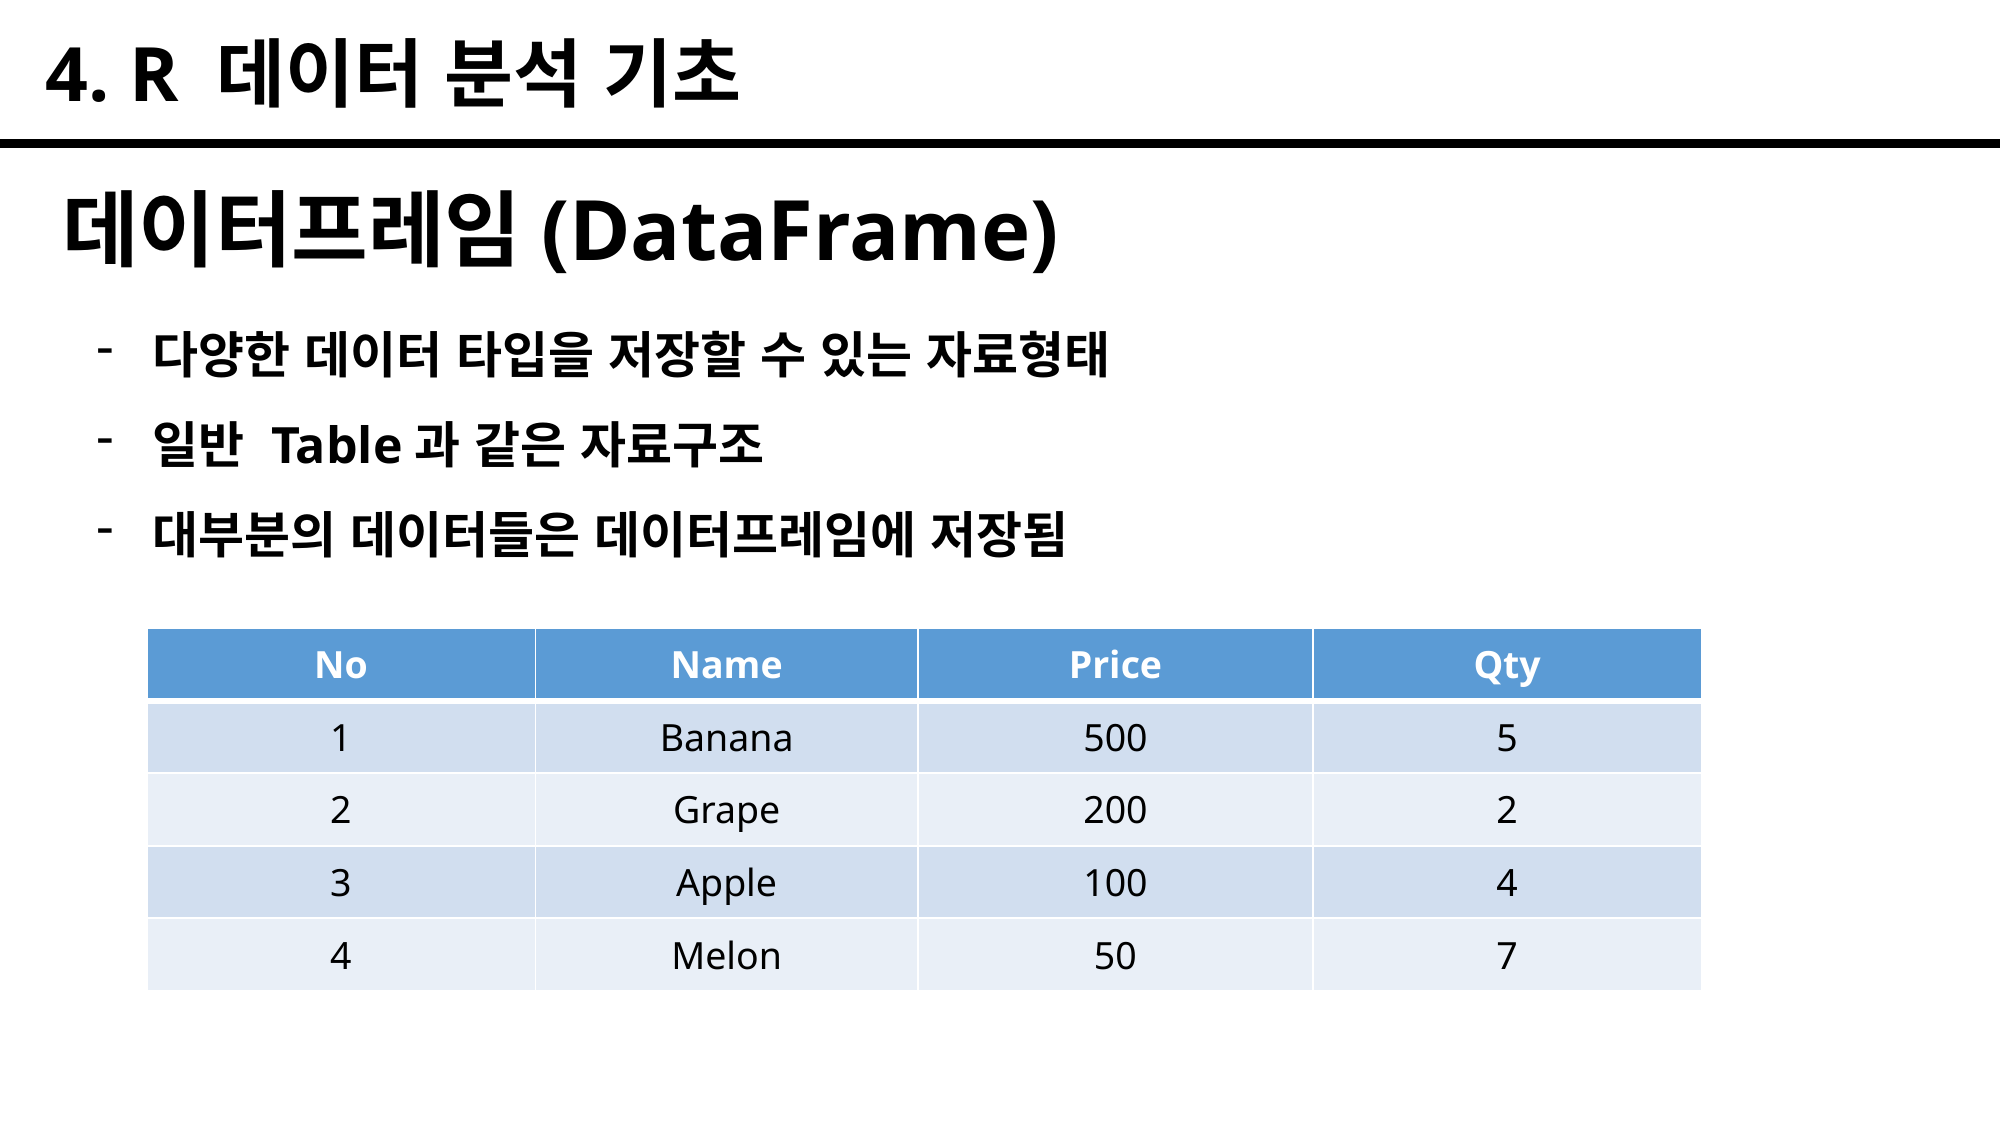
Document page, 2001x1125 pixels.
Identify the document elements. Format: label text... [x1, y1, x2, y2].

table_cell 5 [1314, 704, 1701, 772]
table_cell 7 [1314, 919, 1701, 990]
text_box 4. R 데이터 분석 기초 [30, 19, 1315, 125]
table_cell 4 [148, 919, 535, 990]
table_cell Grape [536, 774, 917, 845]
table_header Name [536, 629, 917, 698]
table_cell 1 [148, 704, 535, 772]
text_box 다양한 데이터 타입을 저장할 수 있는 자료형태 일반 Table과 같은 자료구조 대부분의 데이터들은 데이터프레임에 저장됨 [81, 286, 1433, 571]
table_header No [148, 629, 535, 698]
table_cell 3 [148, 847, 535, 917]
table_cell Banana [536, 704, 917, 772]
table_header Qty [1314, 629, 1701, 698]
table_cell 500 [919, 704, 1312, 772]
table_cell 4 [1314, 847, 1701, 917]
table_cell 200 [919, 774, 1312, 845]
table_cell 100 [919, 847, 1312, 917]
text_box 데이터프레임(DataFrame) [47, 170, 1074, 285]
table_cell Melon [536, 919, 917, 990]
table_cell 2 [148, 774, 535, 845]
table_header Price [919, 629, 1312, 698]
table_cell 2 [1314, 774, 1701, 845]
table_cell 50 [919, 919, 1312, 990]
table_cell Apple [536, 847, 917, 917]
